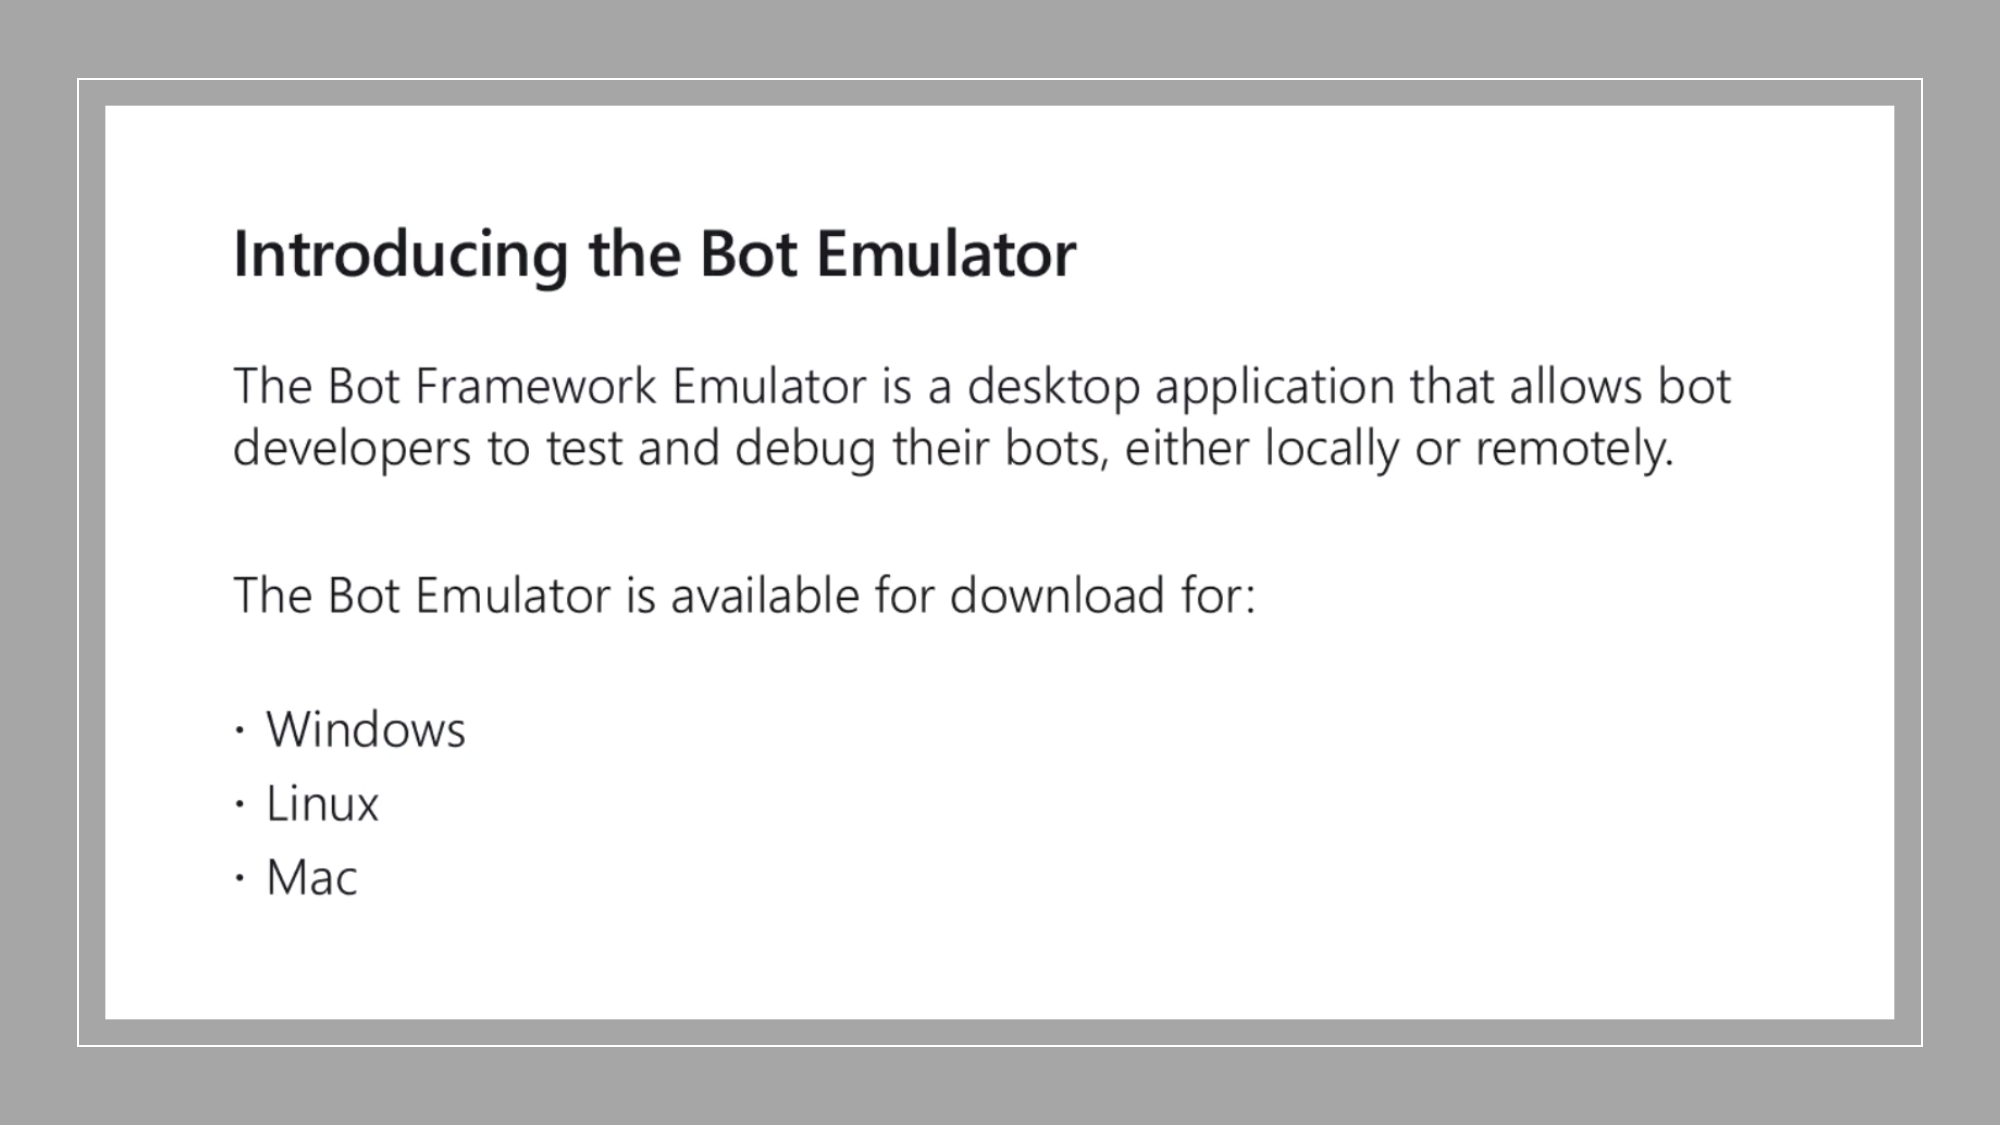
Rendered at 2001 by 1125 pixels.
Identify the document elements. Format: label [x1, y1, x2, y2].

text_box [104, 104, 1895, 1020]
text_box [0, 0, 2000, 1125]
text_box [77, 78, 1923, 1047]
picture [183, 198, 1817, 926]
